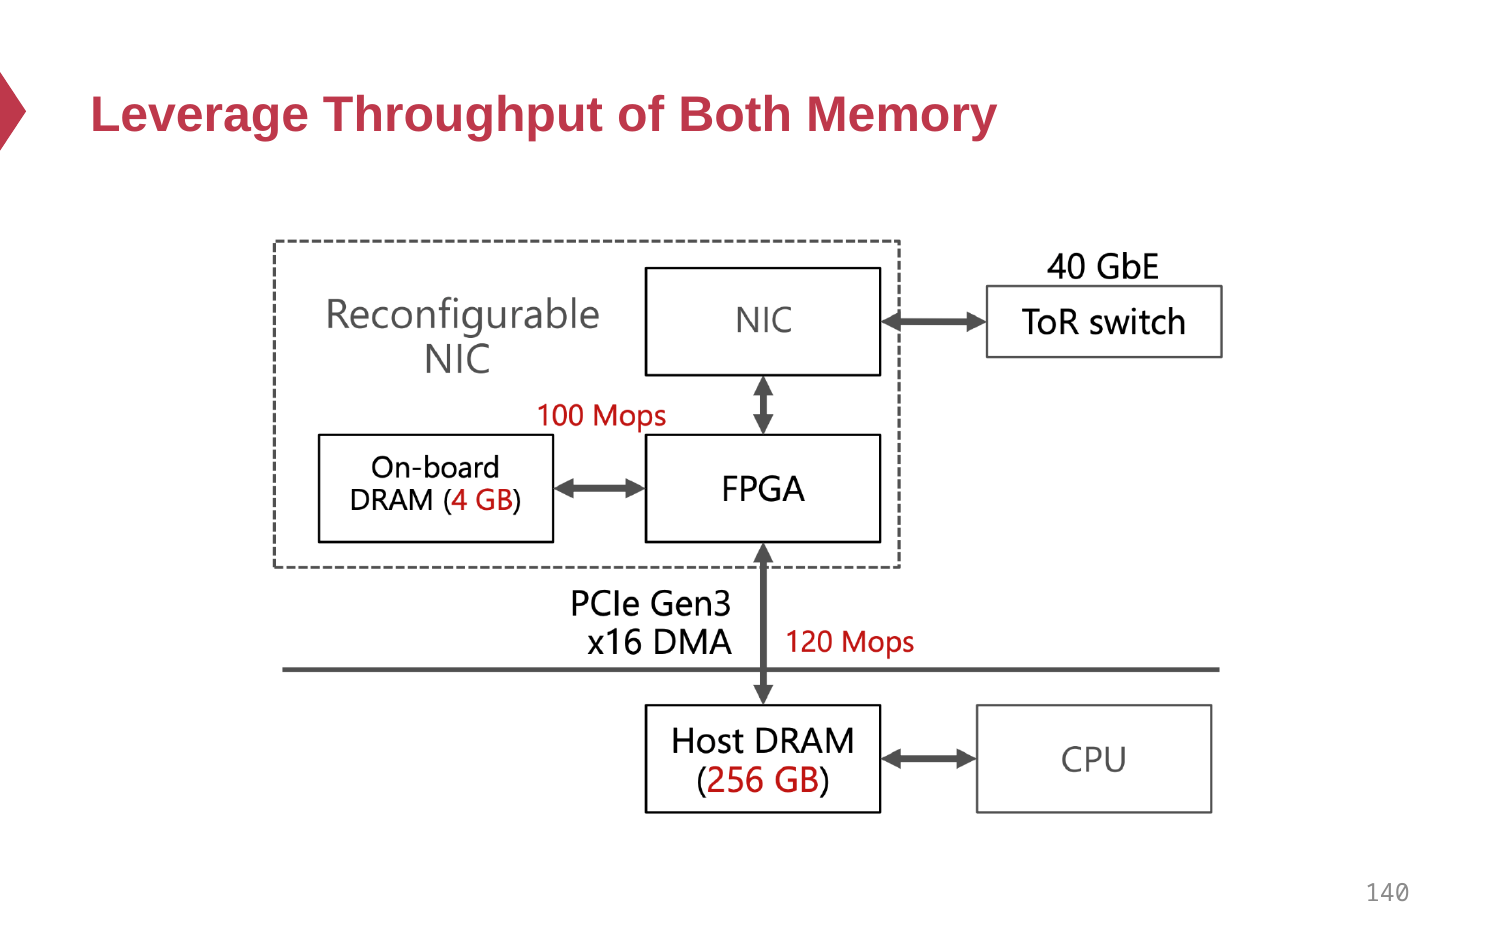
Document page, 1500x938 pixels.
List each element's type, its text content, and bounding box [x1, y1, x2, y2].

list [256, 218, 1243, 838]
slide_number 140 [1074, 868, 1425, 919]
title Leverage Throughput of Both Memory [75, 37, 1425, 186]
